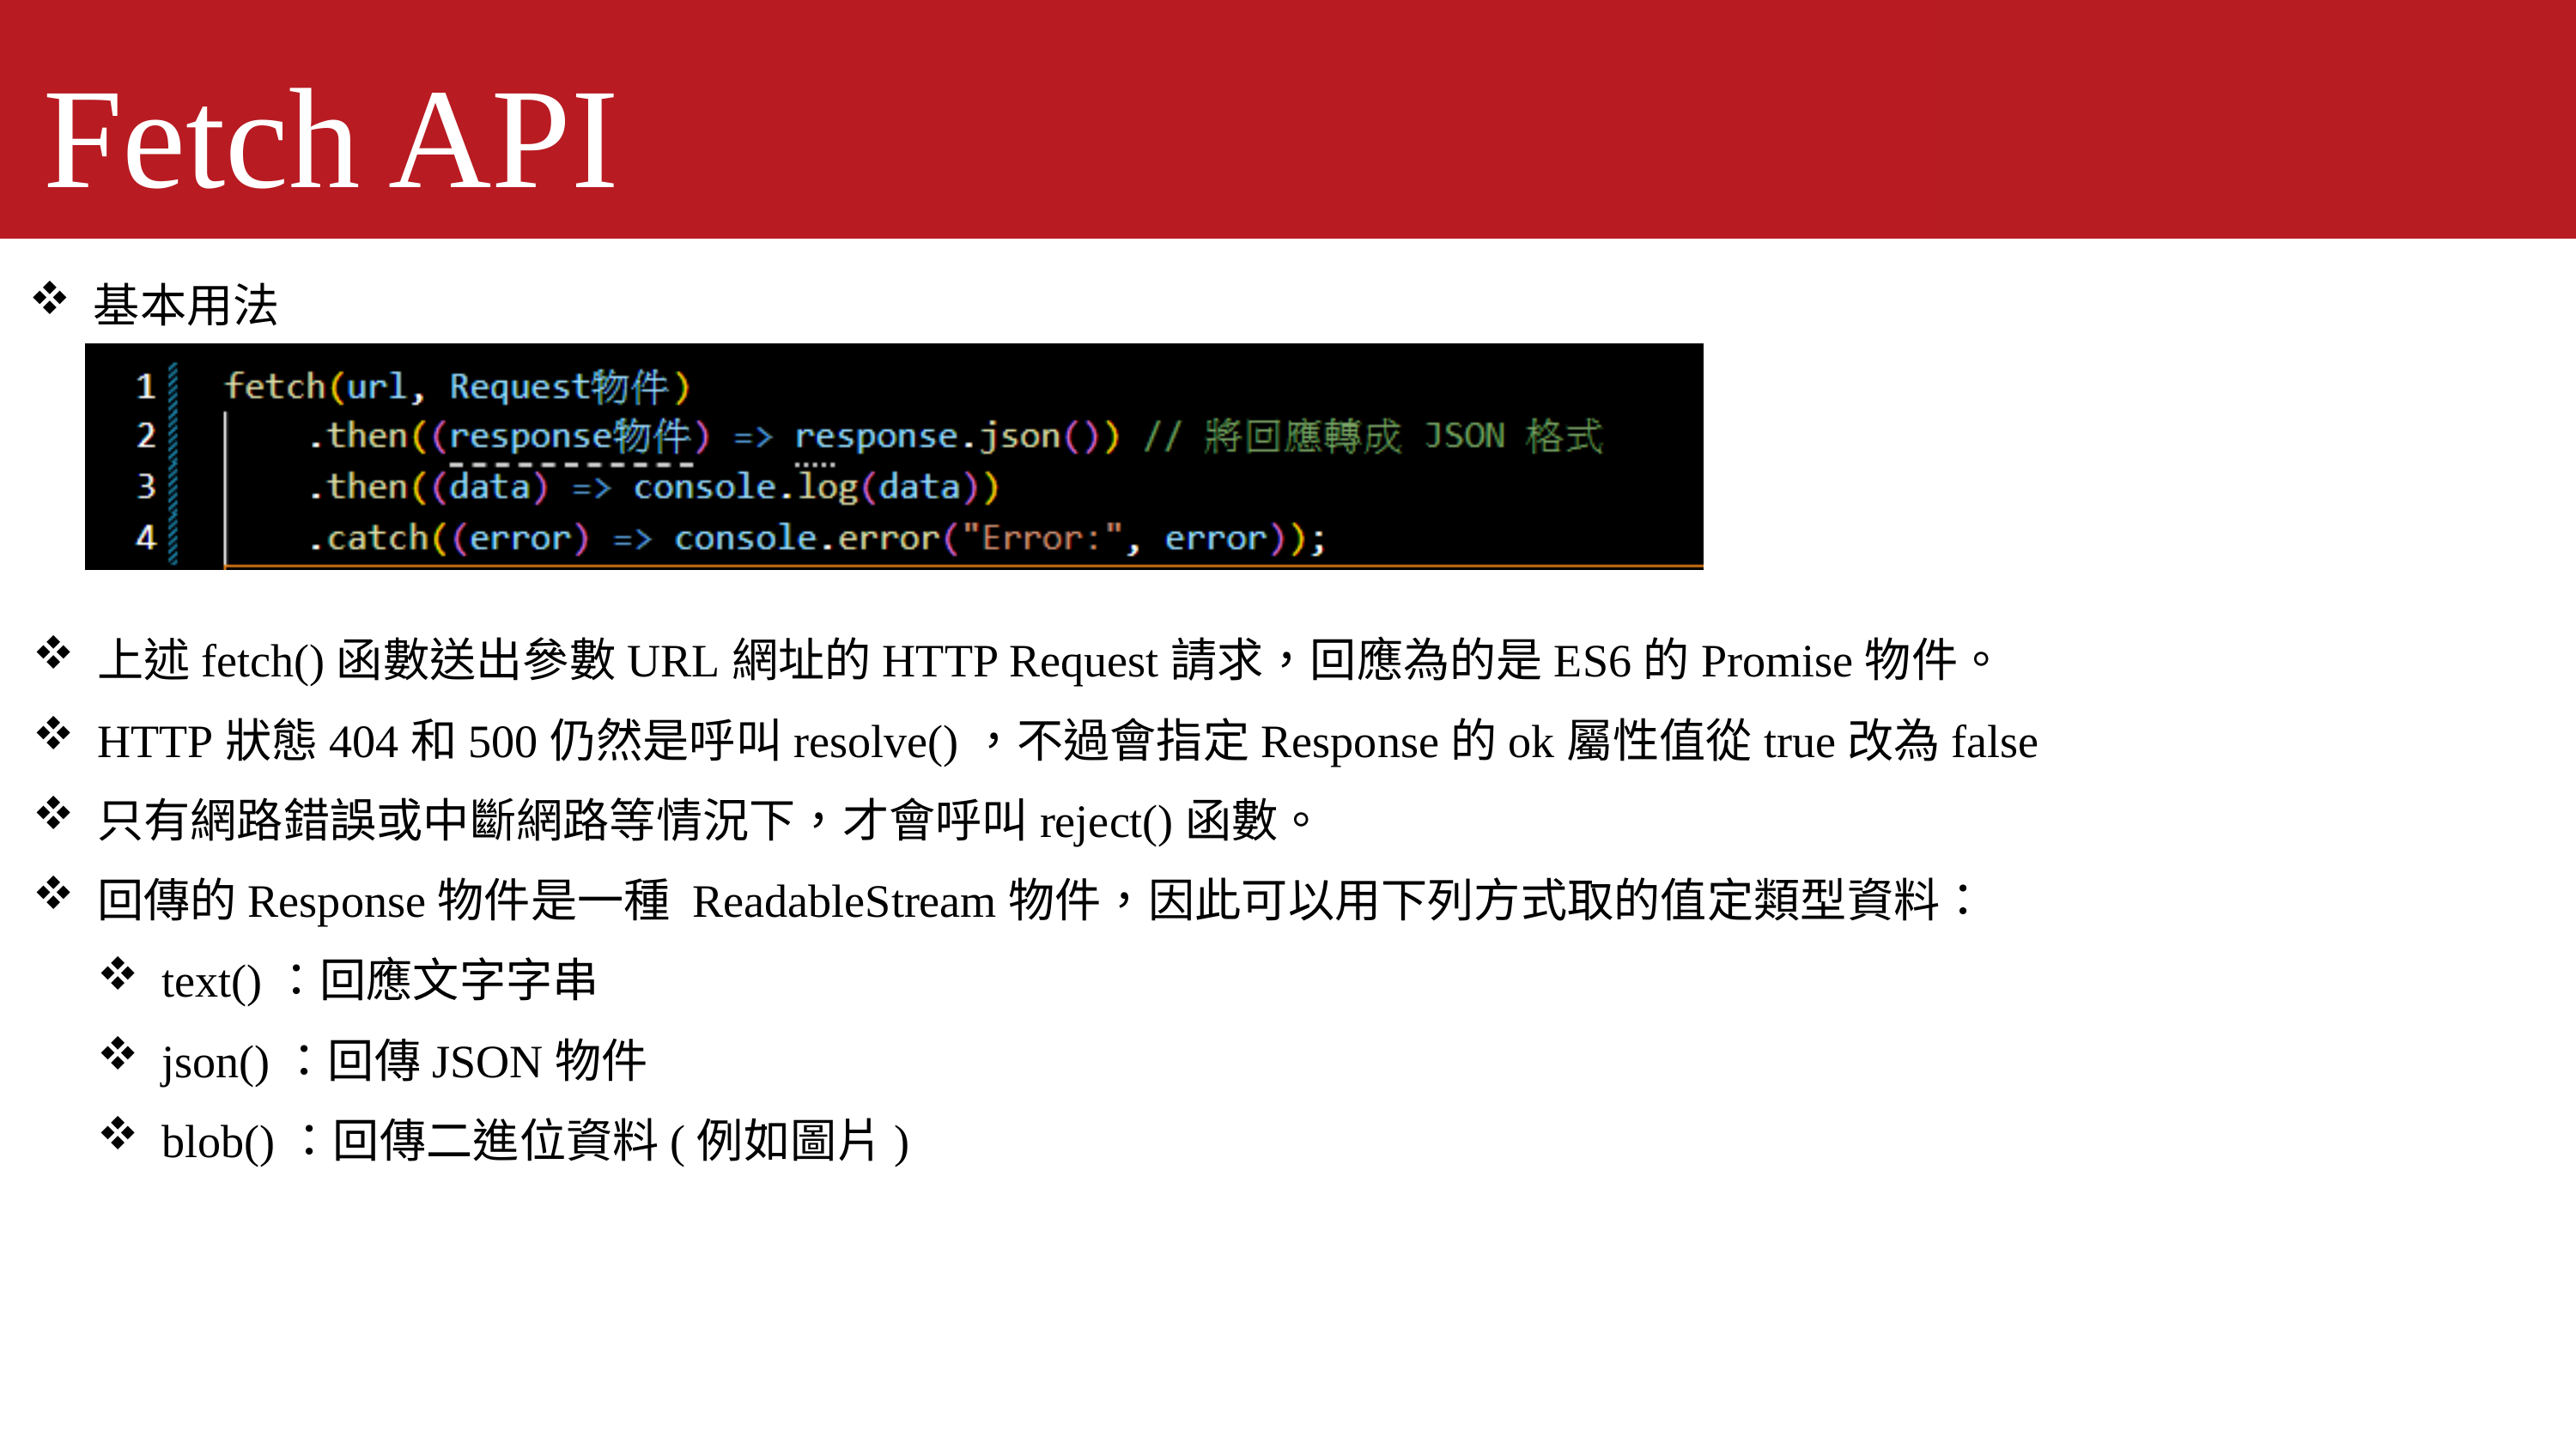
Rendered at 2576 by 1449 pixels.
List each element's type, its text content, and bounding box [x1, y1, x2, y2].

text_box 上述fetch()函數送出參數URL網址的HTTP Request請求，回應為的是ES6的Promise物件。 HTTP狀態404和500仍然是呼叫resolve()，不過會指定Response的ok屬性值從true改為false 只有網路錯誤或中斷網路等情況下，才會呼叫reject()函數。 回傳的Response物件是一種 ReadableStream物件，因此可以用下列方式取的值定類型資料： text()：回應文字字串 json()：回傳JSON物件 blob()：回傳二進位資料(例如圖片) [33, 606, 2548, 1167]
text_box 基本用法 [28, 251, 2544, 332]
picture [85, 343, 1704, 570]
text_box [0, 0, 2576, 239]
